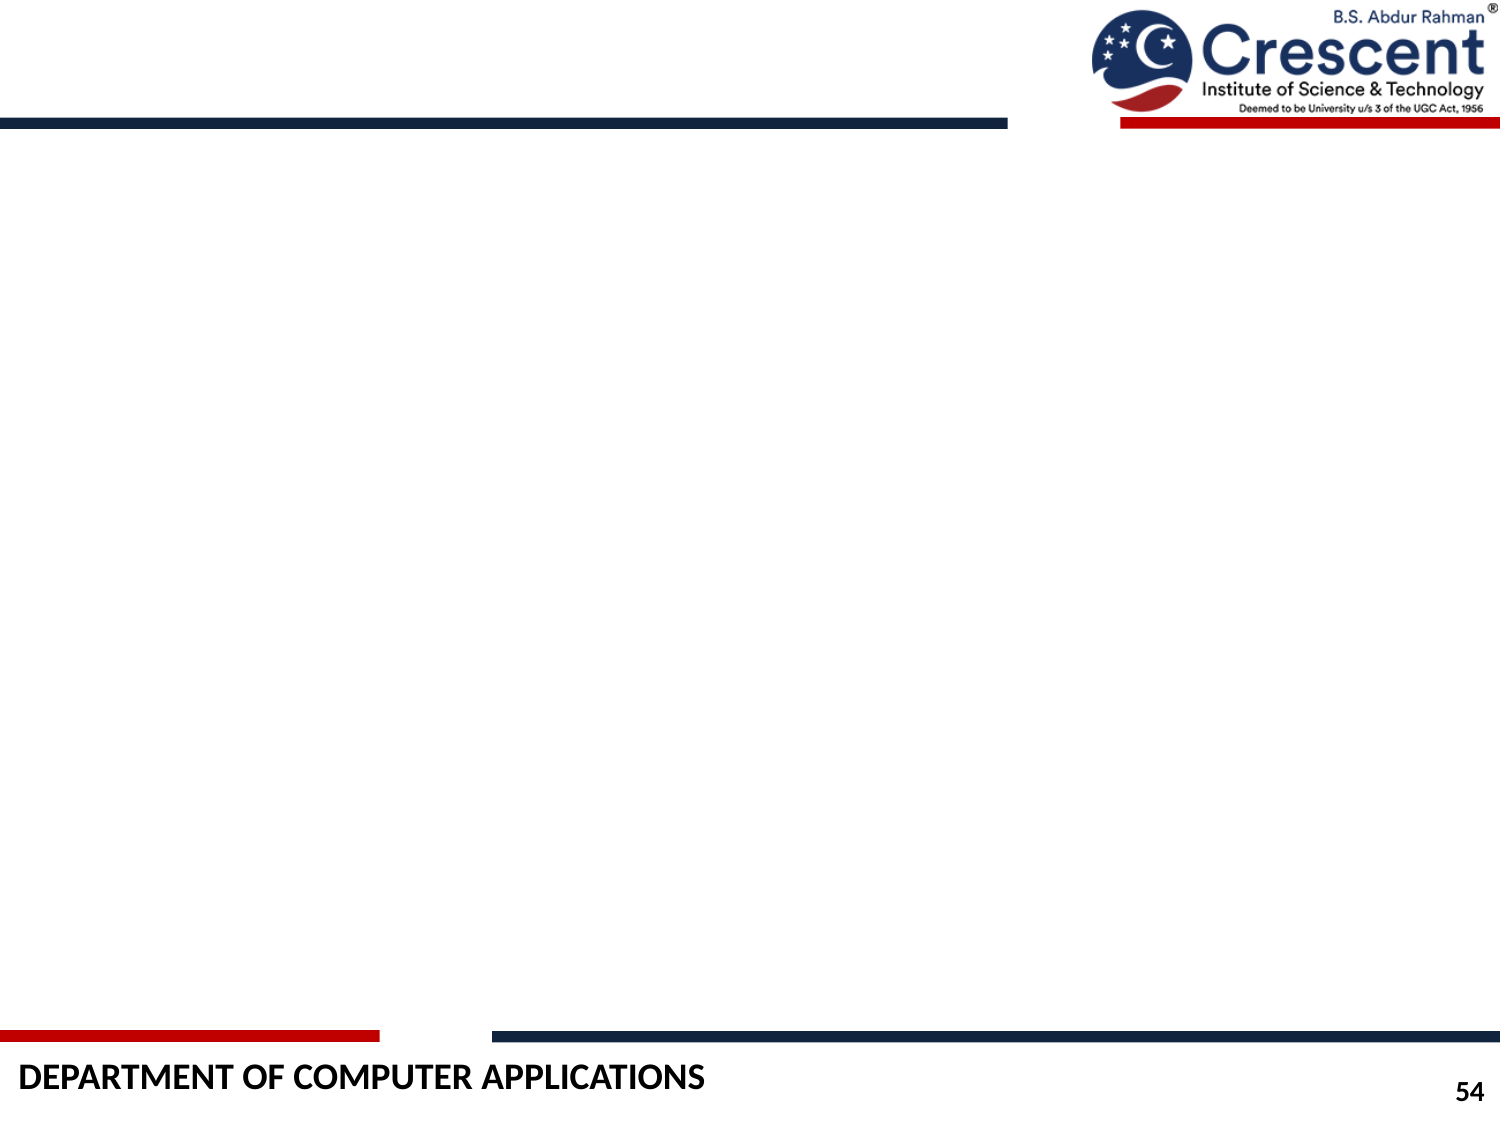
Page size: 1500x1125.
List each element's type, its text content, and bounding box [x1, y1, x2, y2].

text_box [490, 1029, 1500, 1044]
text_box [0, 116, 1010, 131]
text_box DEPARTMENT OF COMPUTER APPLICATIONS [3, 1044, 722, 1105]
picture [1092, 2, 1498, 114]
slide_number 54 [1149, 1059, 1500, 1120]
text_box [1118, 120, 1500, 131]
text_box [0, 1028, 382, 1044]
